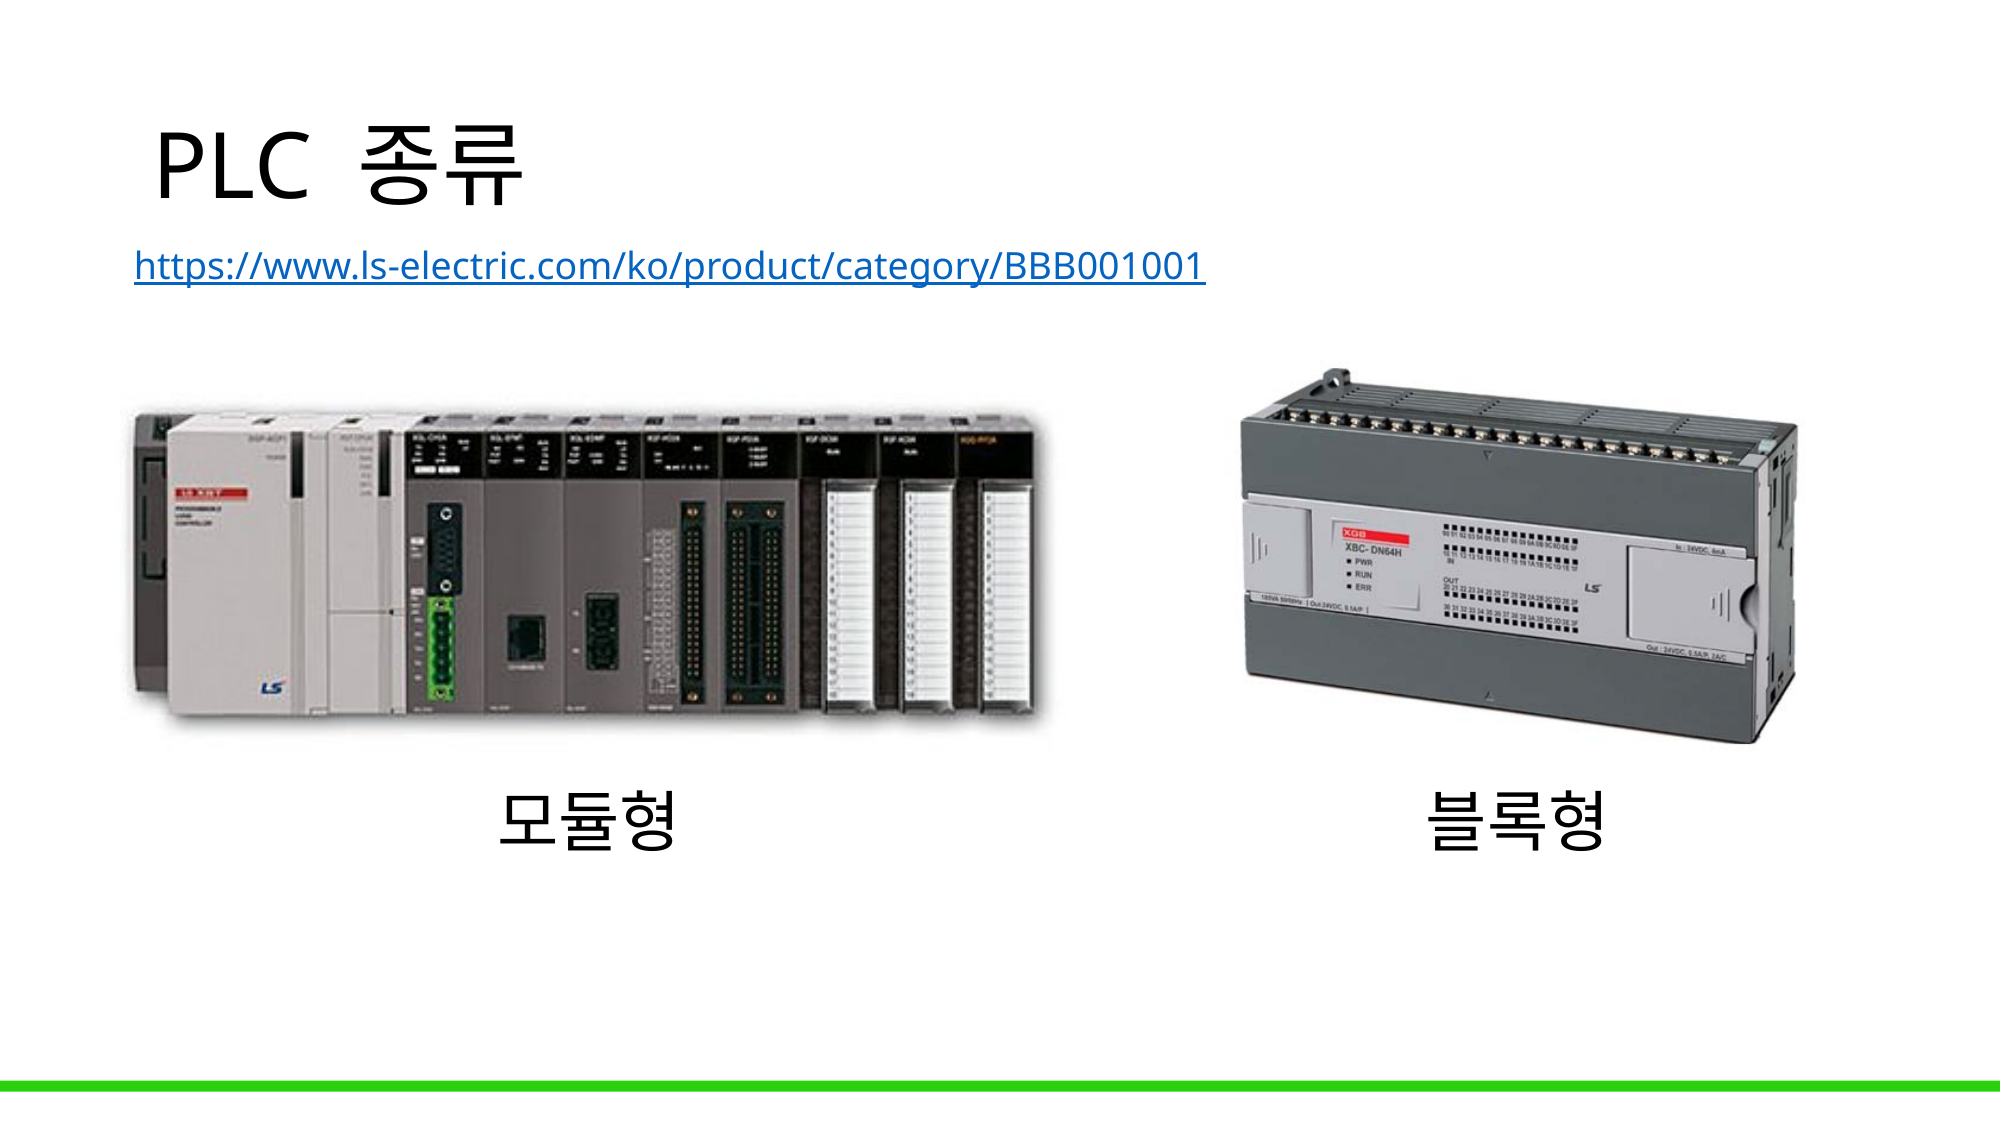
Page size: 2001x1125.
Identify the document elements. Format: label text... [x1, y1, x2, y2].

text_box 모듈형 [482, 772, 697, 867]
title PLC 종류 [137, 59, 1863, 278]
text_box https://www.ls-electric.com/ko/product/category/BBB001001 [119, 234, 1235, 301]
text_box 블록형 [1410, 786, 1625, 867]
picture [1209, 339, 1827, 786]
picture [52, 371, 1127, 754]
